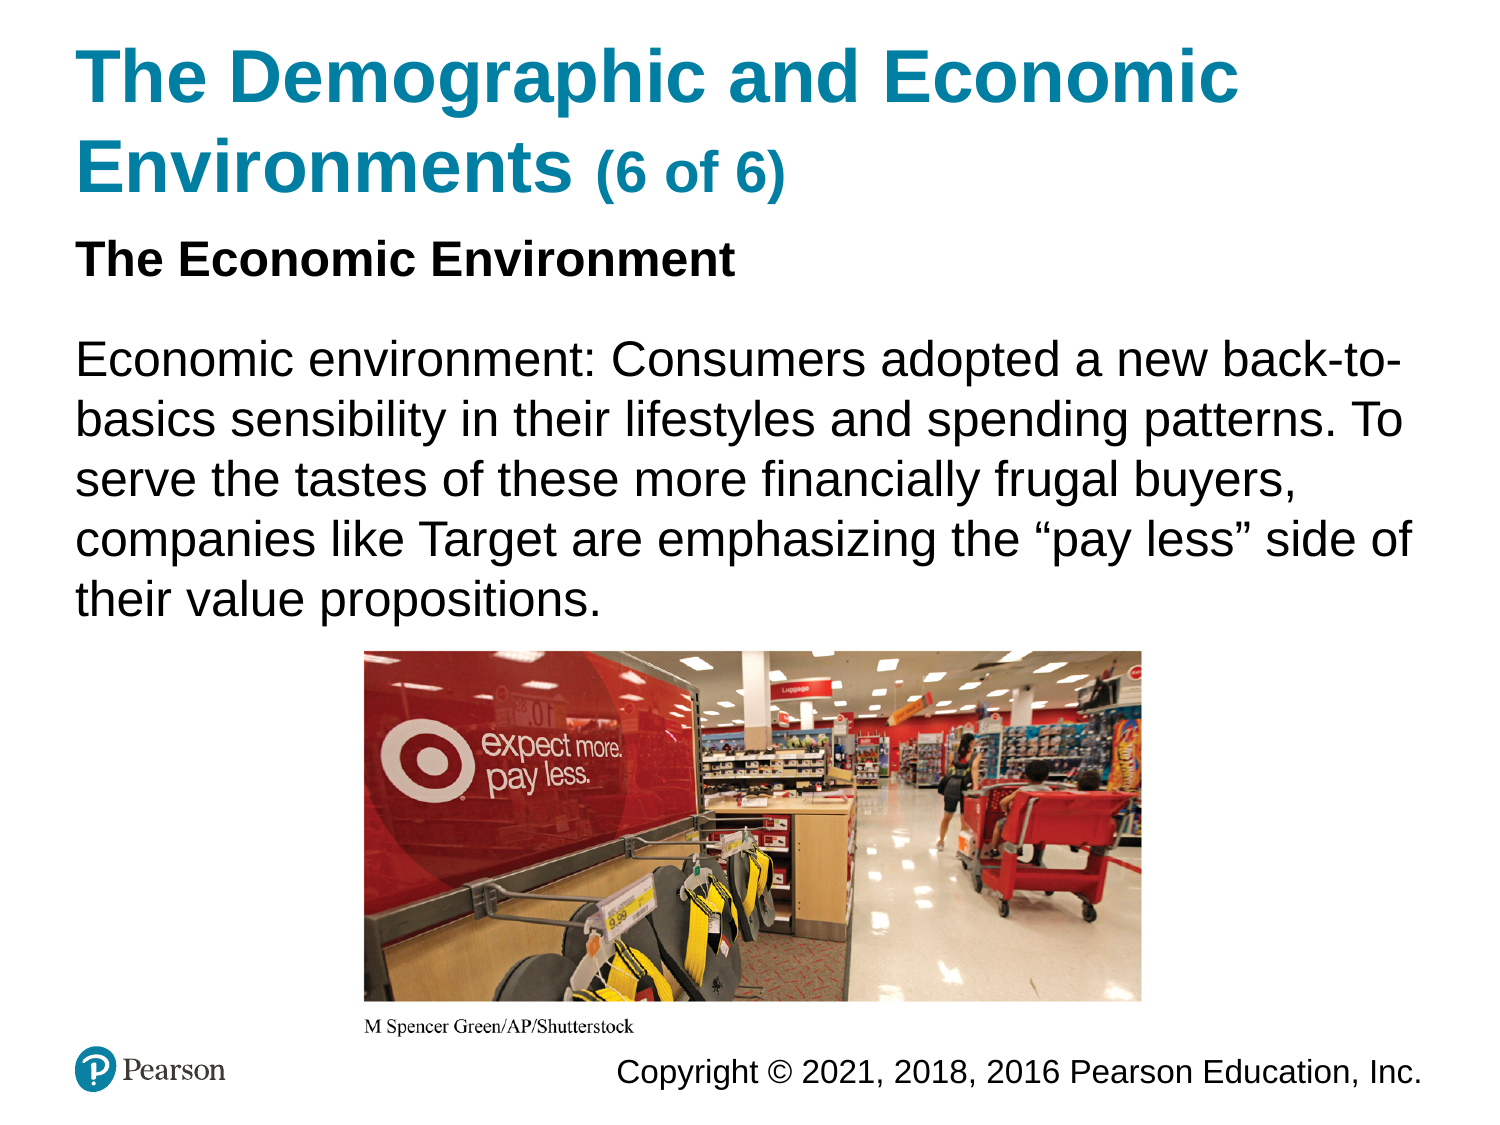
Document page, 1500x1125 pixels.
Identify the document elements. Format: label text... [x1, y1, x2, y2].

picture [363, 649, 1143, 1038]
list Economic environment: Consumers adopted a new back-to-basics sensibility in their lifestyles and spending patterns. To serve the tastes of these more financially frugal buyers, companies like Target are emphasizing the “pay less” side of their value propositions. [75, 326, 1425, 964]
title The Demographic and Economic Environments (6 of 6) [75, 37, 1425, 208]
list The Economic Environment [75, 226, 1429, 290]
